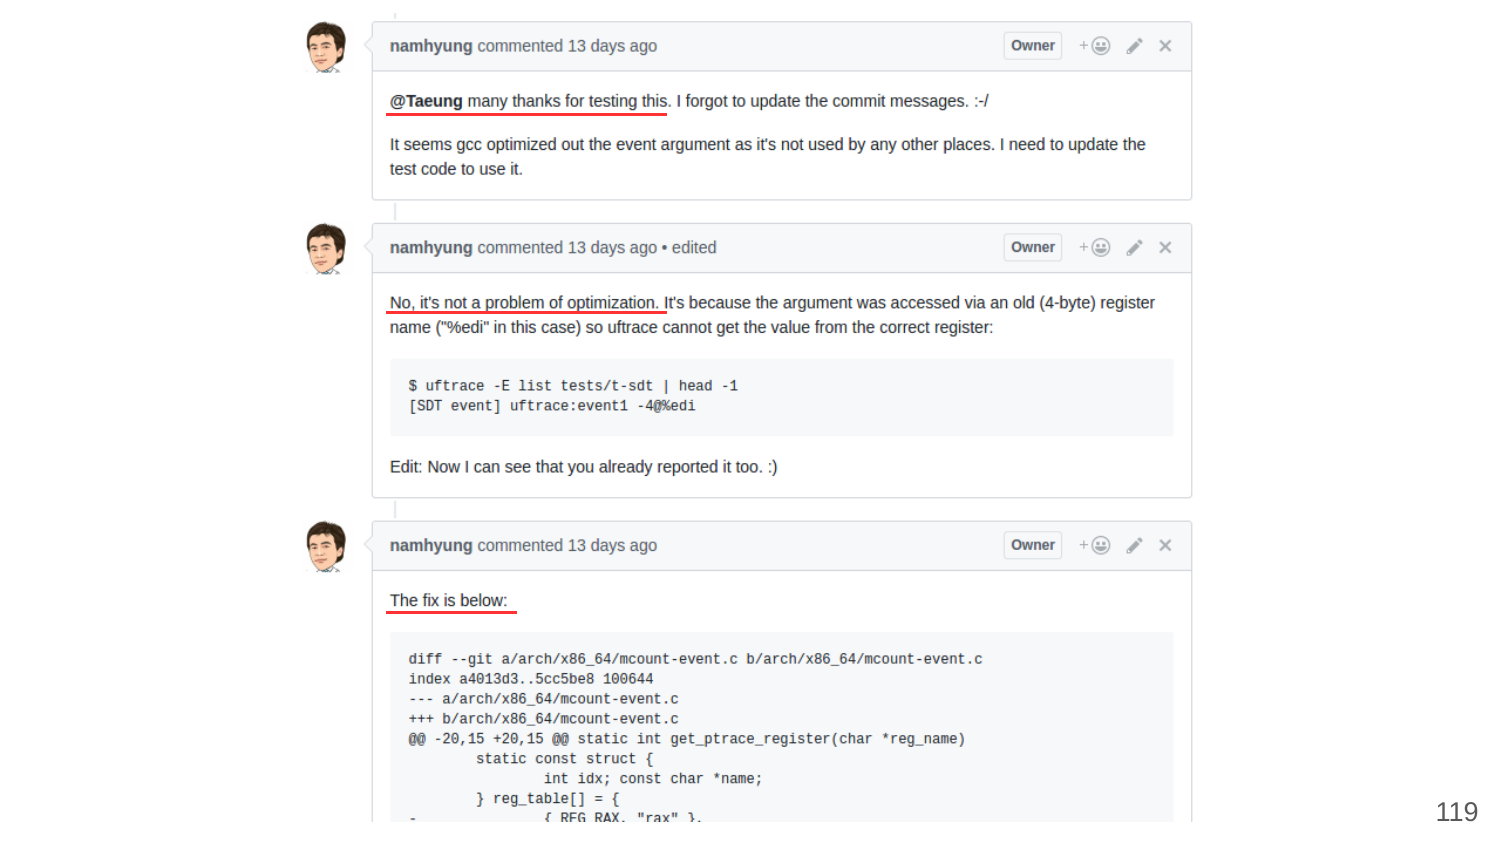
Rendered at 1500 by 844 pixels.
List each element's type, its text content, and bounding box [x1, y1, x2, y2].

slide_number ‹#› [1403, 779, 1494, 844]
picture [285, 13, 1210, 822]
